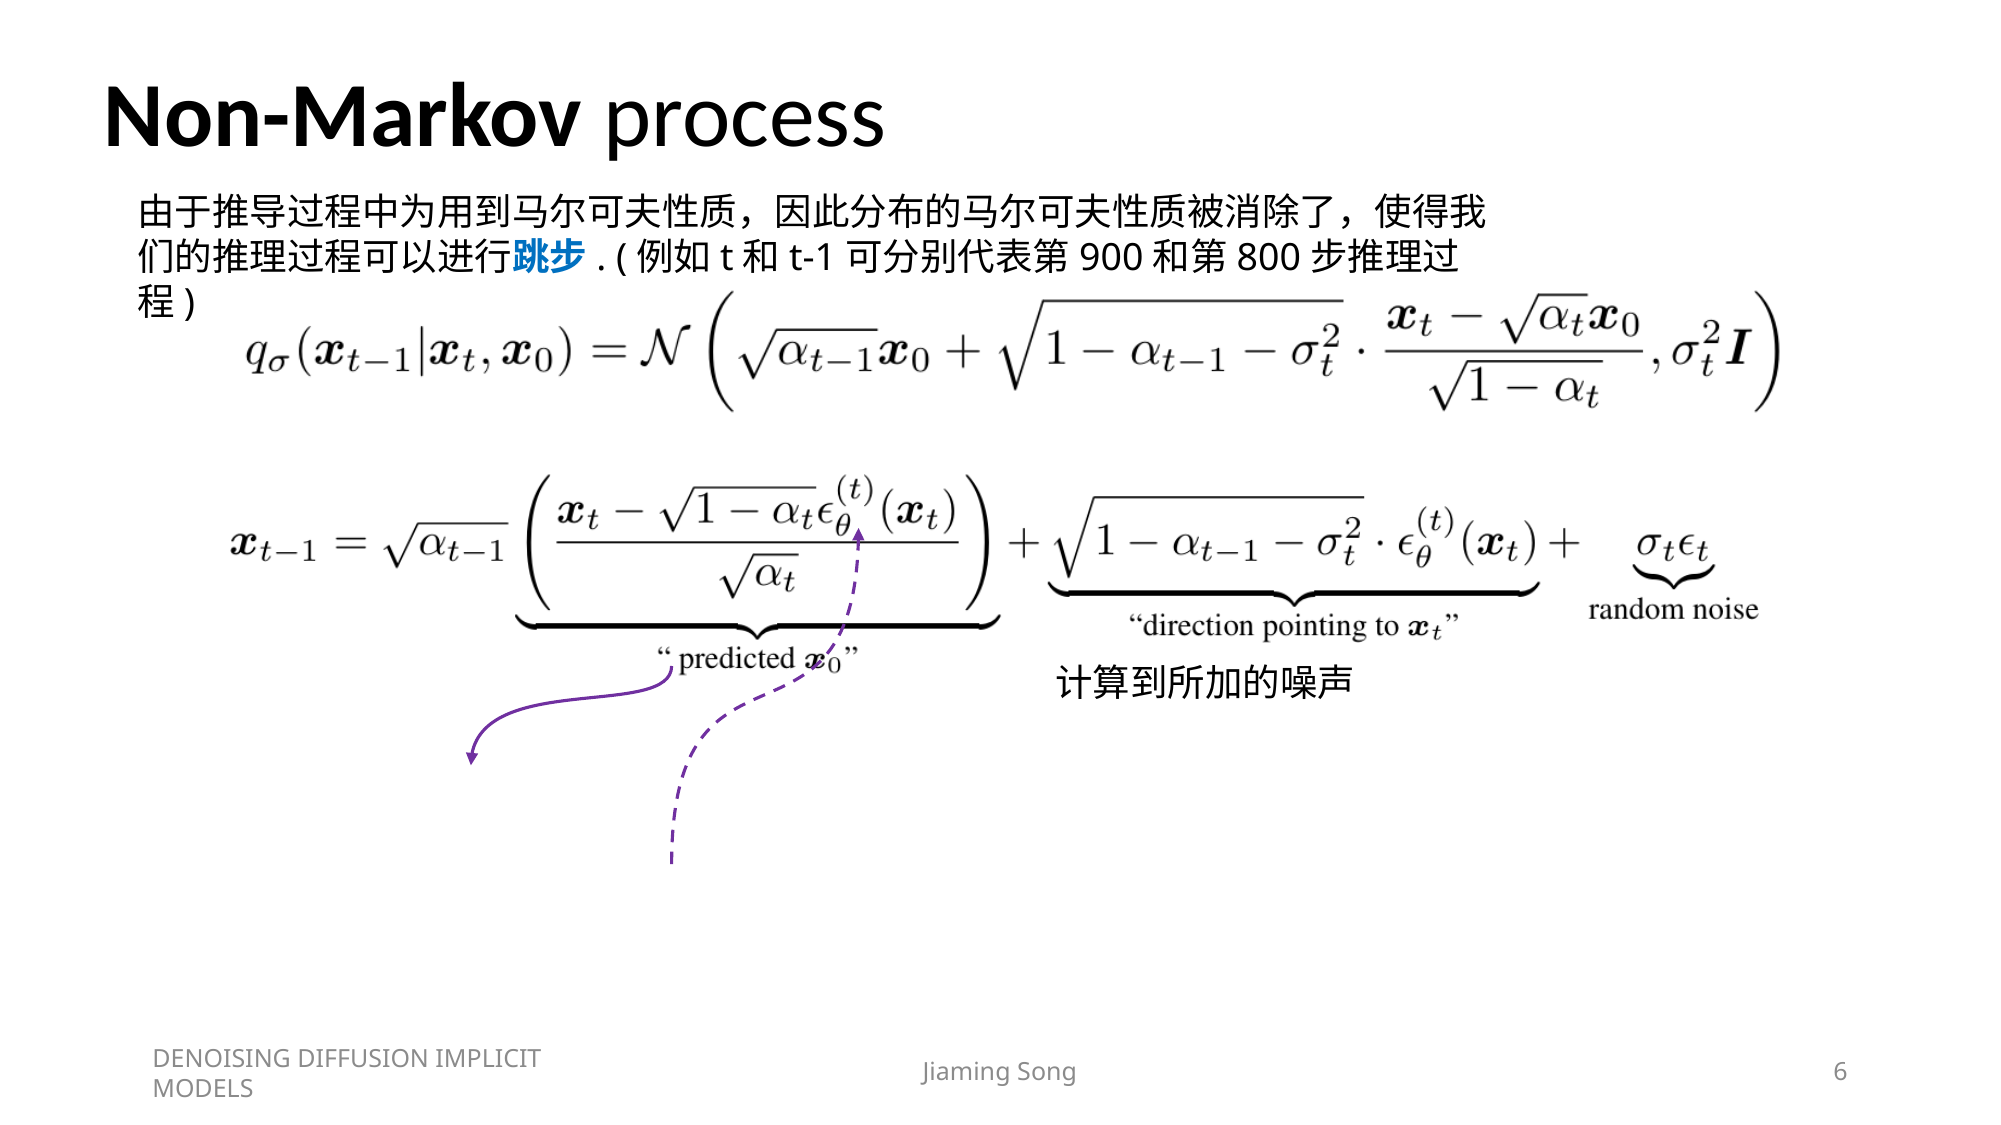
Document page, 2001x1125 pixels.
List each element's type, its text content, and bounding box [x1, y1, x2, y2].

title Non-Markov process [88, 59, 1814, 164]
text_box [596, 602, 934, 790]
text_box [470, 665, 596, 766]
slide_number DENOISING DIFFUSION IMPLICIT MODELS [137, 1042, 588, 1103]
picture [235, 286, 1788, 415]
text_box 由于推导过程中为用到马尔可夫性质，因此分布的马尔可夫性质被消除了，使得我们的推理过程可以进行跳步. (例如t和t-1可分别代表第900和第800步推理过程) [122, 180, 1518, 331]
picture [227, 446, 1773, 679]
slide_number 5 [1412, 1042, 1863, 1103]
footer Jiaming Song [662, 1042, 1338, 1103]
